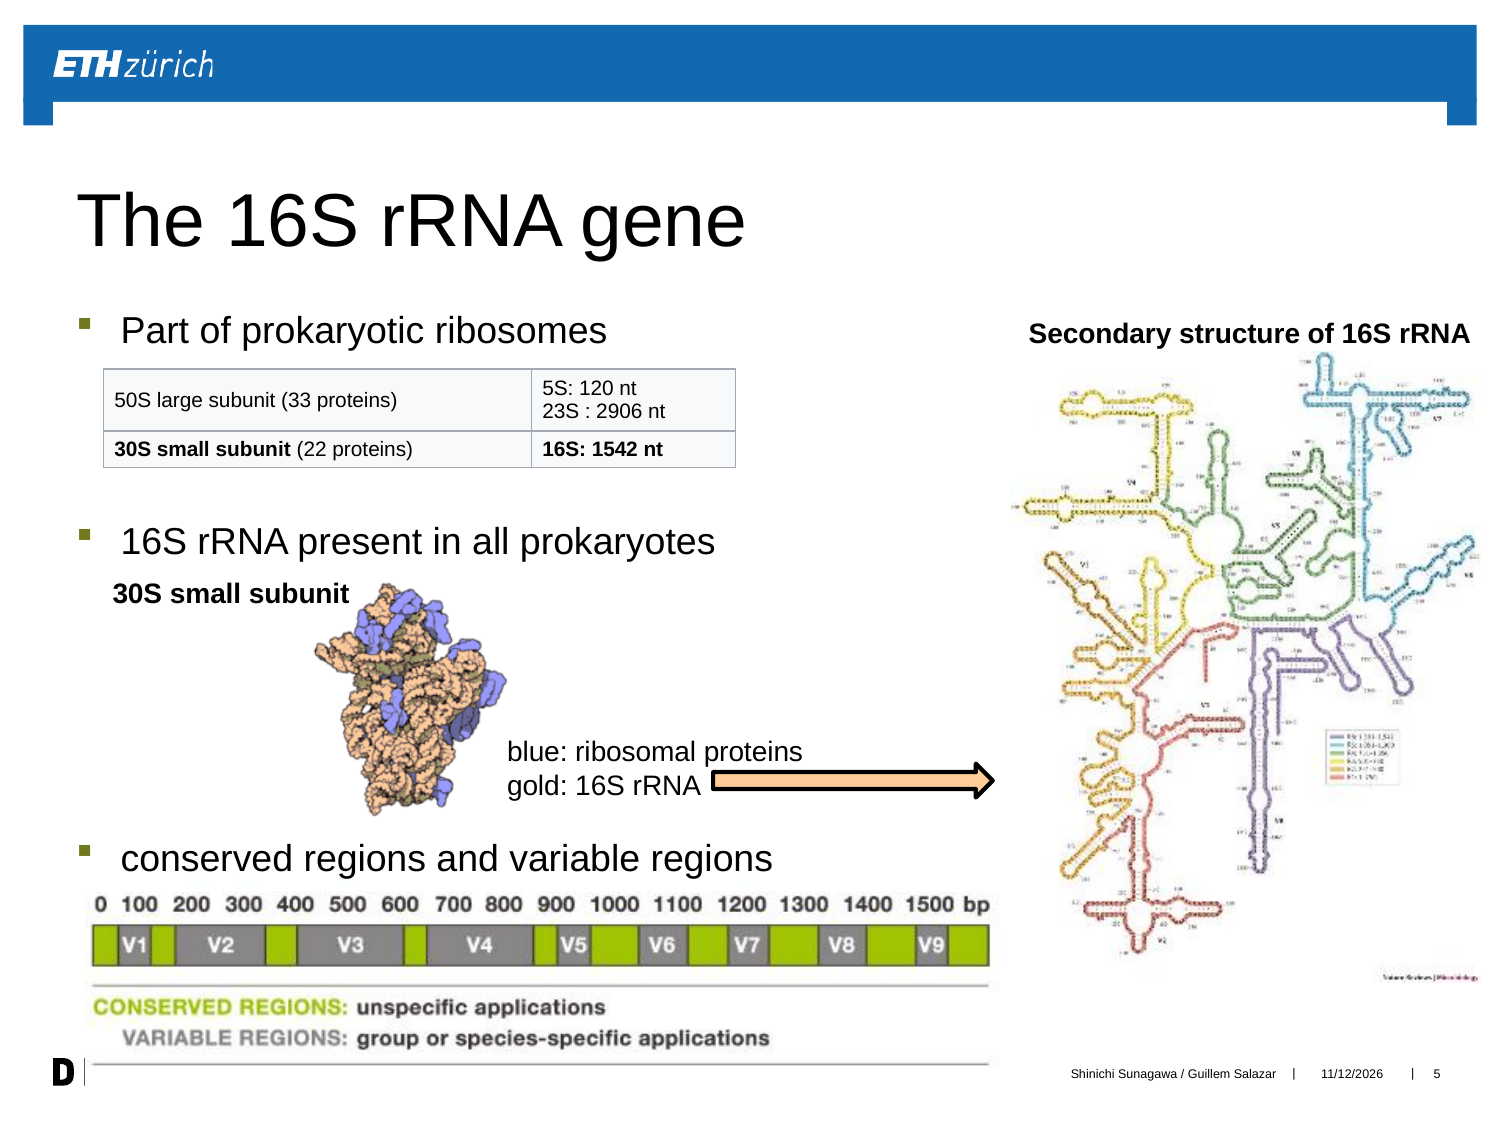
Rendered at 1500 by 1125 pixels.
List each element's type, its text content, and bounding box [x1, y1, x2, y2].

table_cell 30S small subunit (22 proteins) [104, 432, 531, 467]
picture [1009, 351, 1481, 983]
text_box [819, 761, 995, 800]
text_box blue: ribosomal proteins gold: 16S rRNA [543, 726, 819, 809]
text_box Secondary structure of 16S rRNA [1013, 307, 1487, 357]
table_header 50S large subunit (33 proteins) [104, 370, 531, 430]
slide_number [1302, 1034, 1403, 1112]
list Part of prokaryotic ribosomes 16S rRNA present in all prokaryotes conserved regions and variable regions [53, 305, 1447, 997]
picture [281, 566, 539, 824]
picture [85, 828, 1002, 1125]
table_header 5S: 120 nt 23S : 2906 nt [532, 370, 735, 430]
slide_number 4 [1415, 1034, 1459, 1112]
table_cell 16S: 1542 nt [532, 432, 735, 467]
footer Shinichi Sunagawa / Guillem Salazar [1006, 1034, 1277, 1112]
text_box 30S small subunit [97, 567, 277, 617]
title The 16S rRNA gene [53, 101, 1447, 262]
